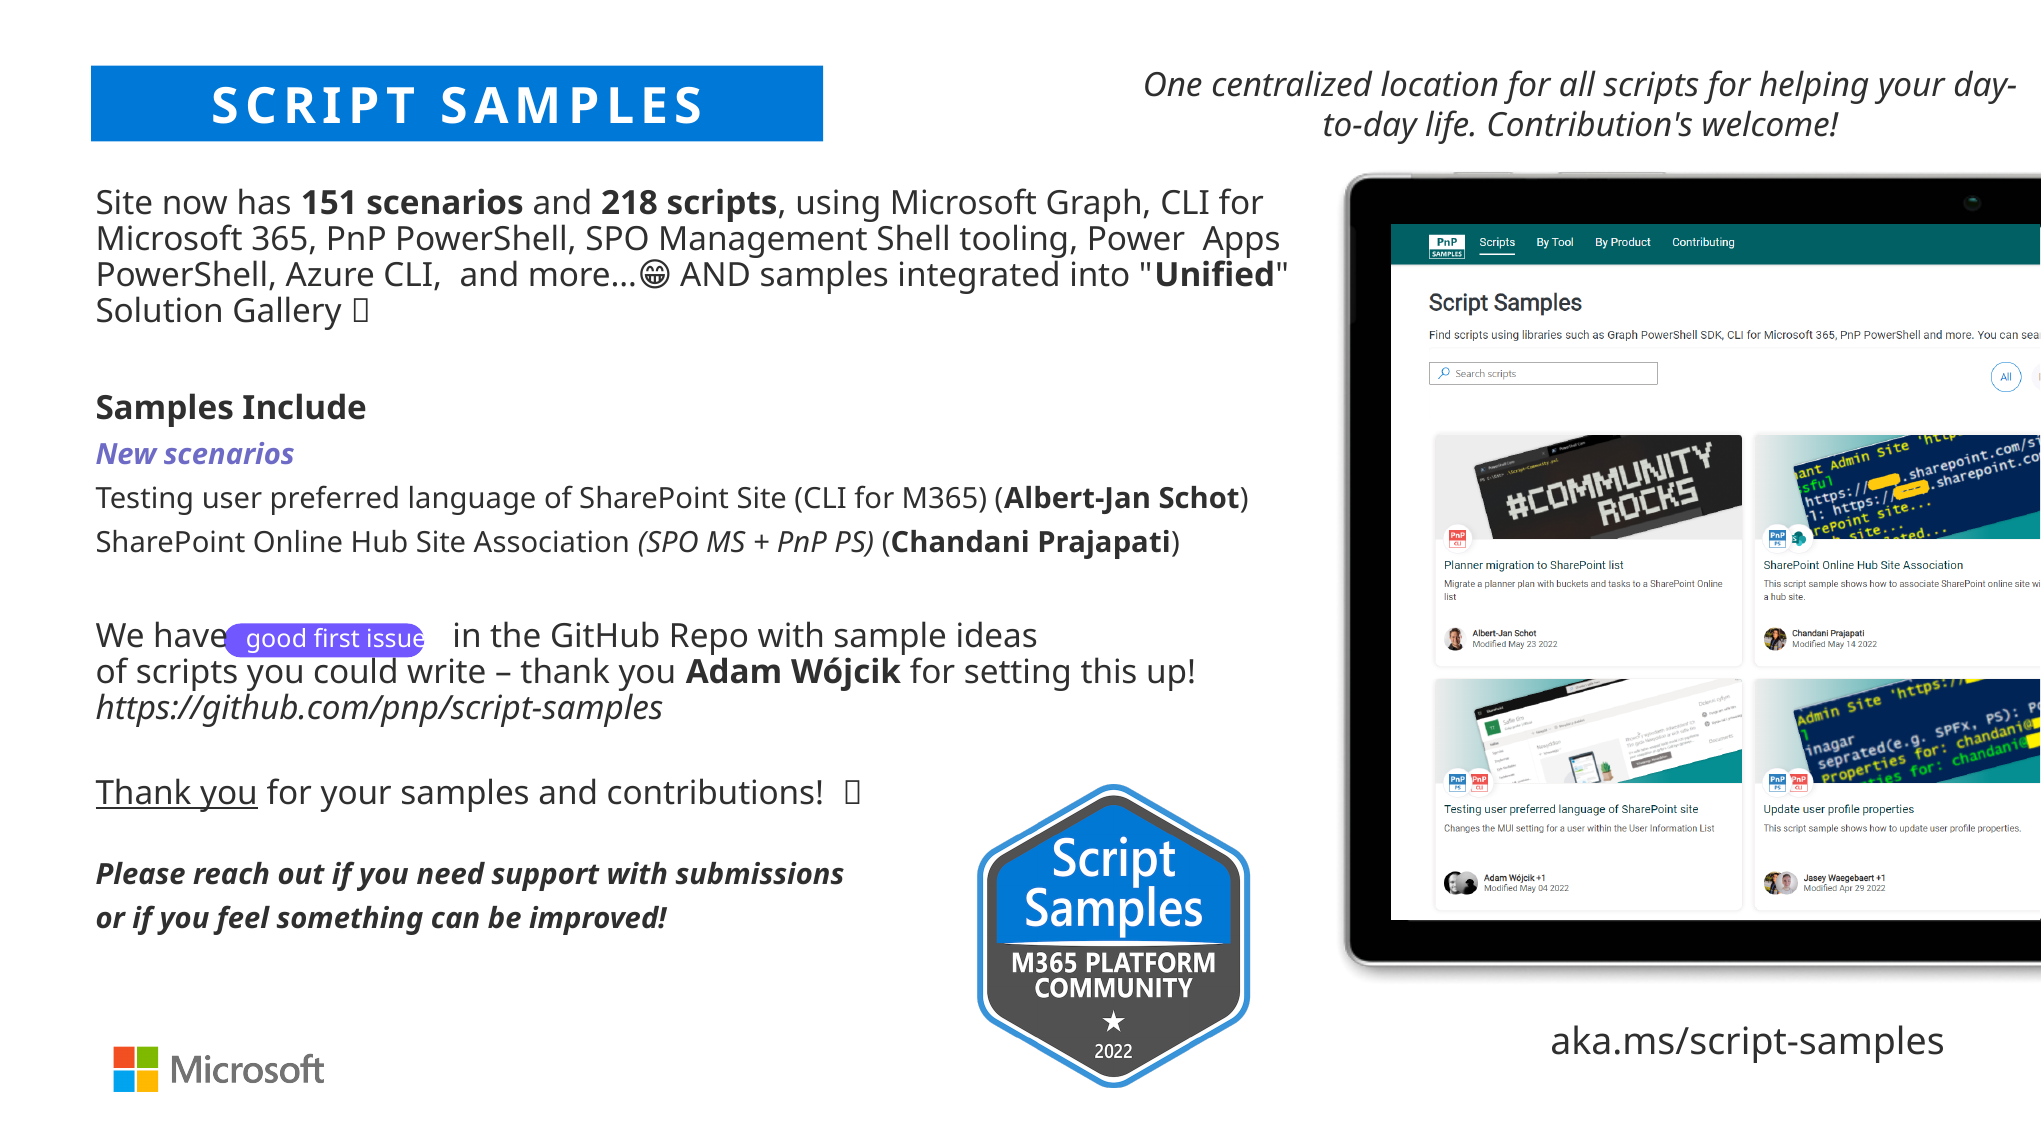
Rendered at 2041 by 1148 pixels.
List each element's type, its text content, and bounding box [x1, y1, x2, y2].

text_box One centralized location for all scripts for helping your day-to-day life. Contribution's welcome! [1121, 55, 2041, 151]
text_box aka.ms/script-samples [1520, 990, 2041, 1087]
text_box Site now has 151 scenarios and 218 scripts, using Microsoft Graph, CLI for Microsoft 365, PnP PowerShell, SPO Management Shell tooling, Power Apps PowerShell, Azure CLI, and more…😁 AND samples integrated into "Unified" Solution Gallery 🤩 Samples Include New scenarios Testing user preferred language of SharePoint Site (CLI for M365) (Albert-Jan Schot) SharePoint Online Hub Site Association (SPO MS + PnP PS) (Chandani Prajapati) We have good first issue in the GitHub Repo with sample ideas of scripts you could write – thank you Adam Wójcik for setting this up! https://github.com/pnp/script-samples Thank you for your samples and contributions! 👏 Please reach out if you need support with submissions or if you feel something can be improved! [65, 162, 1327, 959]
picture [1329, 162, 2041, 990]
picture [84, 1019, 354, 1119]
picture [961, 783, 1266, 1088]
text_box SCRIPT SAMPLES [90, 65, 824, 142]
